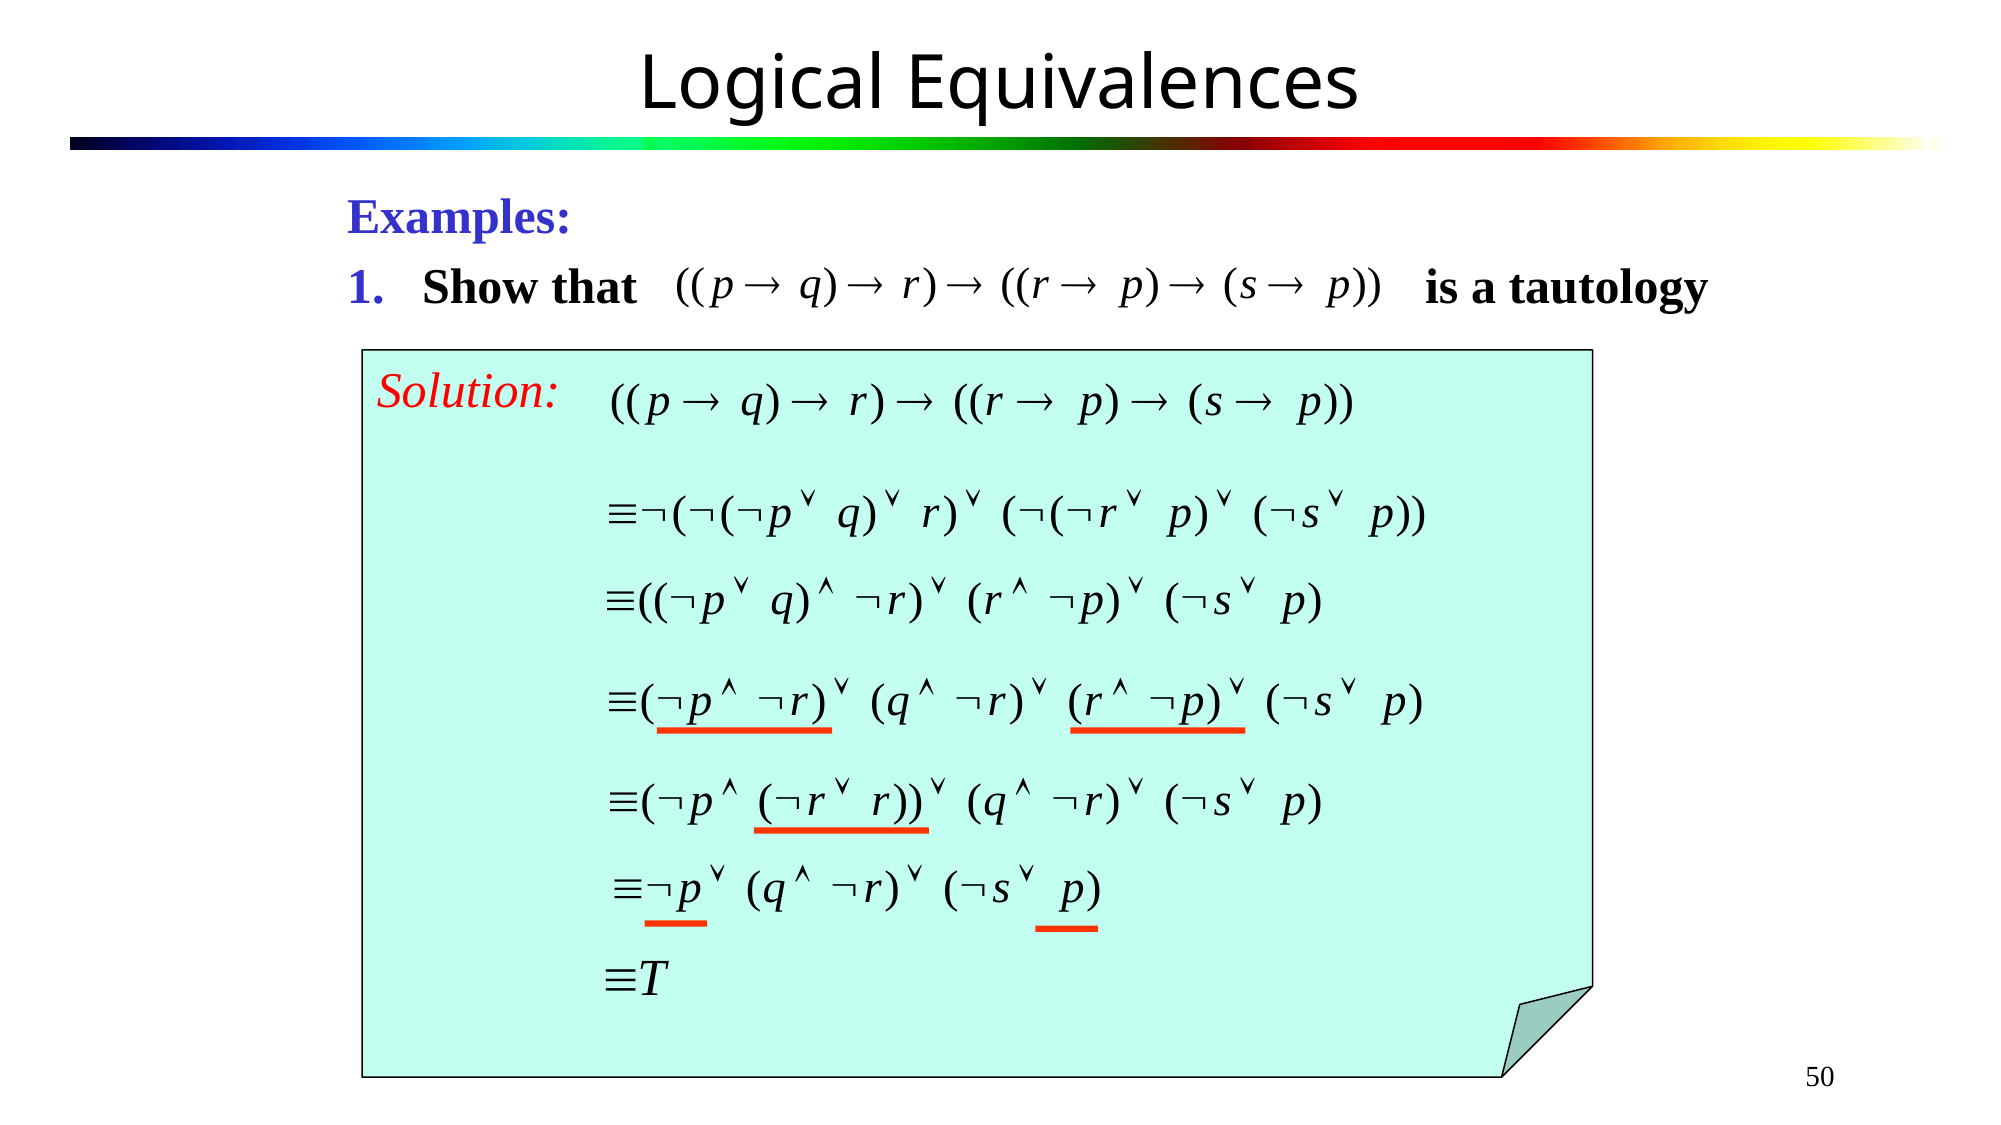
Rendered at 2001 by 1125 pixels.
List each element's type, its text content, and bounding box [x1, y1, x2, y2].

title Logical Equivalences [149, 18, 1850, 138]
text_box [594, 572, 1331, 634]
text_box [596, 673, 1431, 735]
picture [504, 137, 1938, 150]
list Examples: Show that is a tautology [331, 175, 1751, 1017]
slide_number 50 [1533, 1049, 1851, 1101]
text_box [668, 257, 1391, 318]
text_box Solution: [362, 349, 1593, 1078]
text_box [596, 485, 1434, 548]
picture [70, 137, 467, 150]
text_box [603, 373, 1362, 435]
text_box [592, 947, 683, 1005]
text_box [597, 773, 1331, 835]
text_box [602, 860, 1110, 923]
